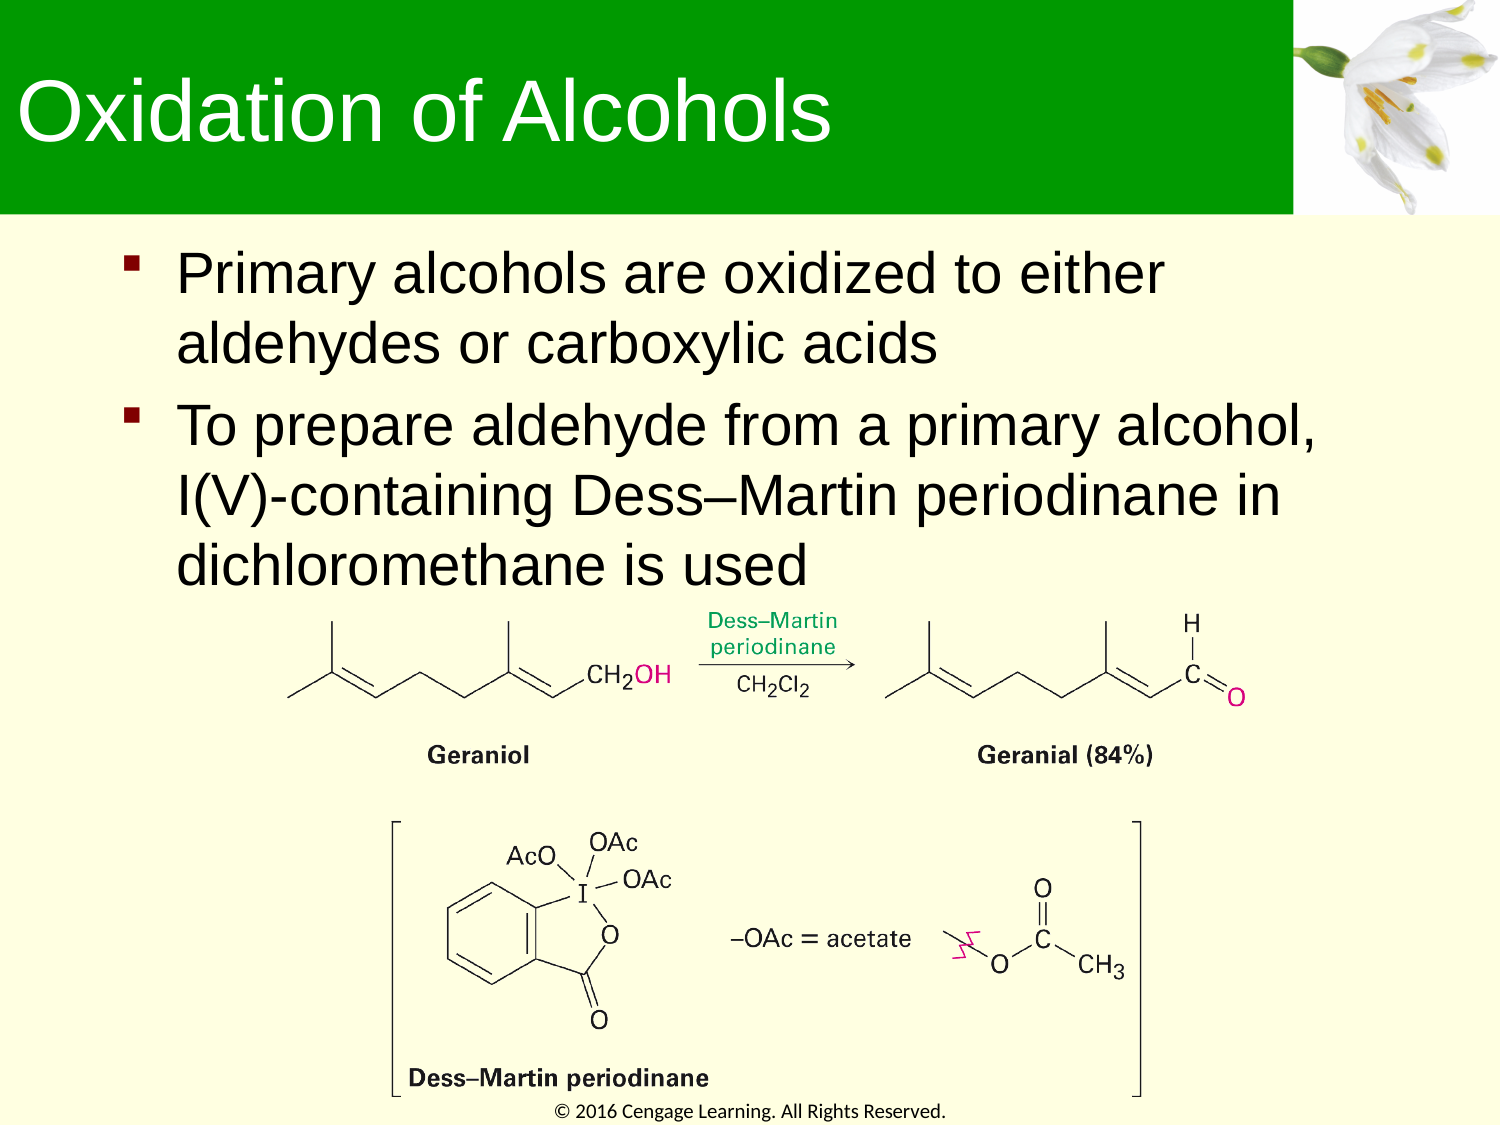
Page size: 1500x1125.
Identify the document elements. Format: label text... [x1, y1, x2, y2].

picture [287, 609, 1246, 1097]
picture [1293, 0, 1500, 215]
title Oxidation of Alcohols [0, 0, 1288, 213]
list Primary alcohols are oxidized to either aldehydes or carboxylic acids To prepare aldehyde from a primary alcohol, I(V)-containing Dess–Martin periodinane in dichloromethane is used [103, 227, 1450, 1065]
